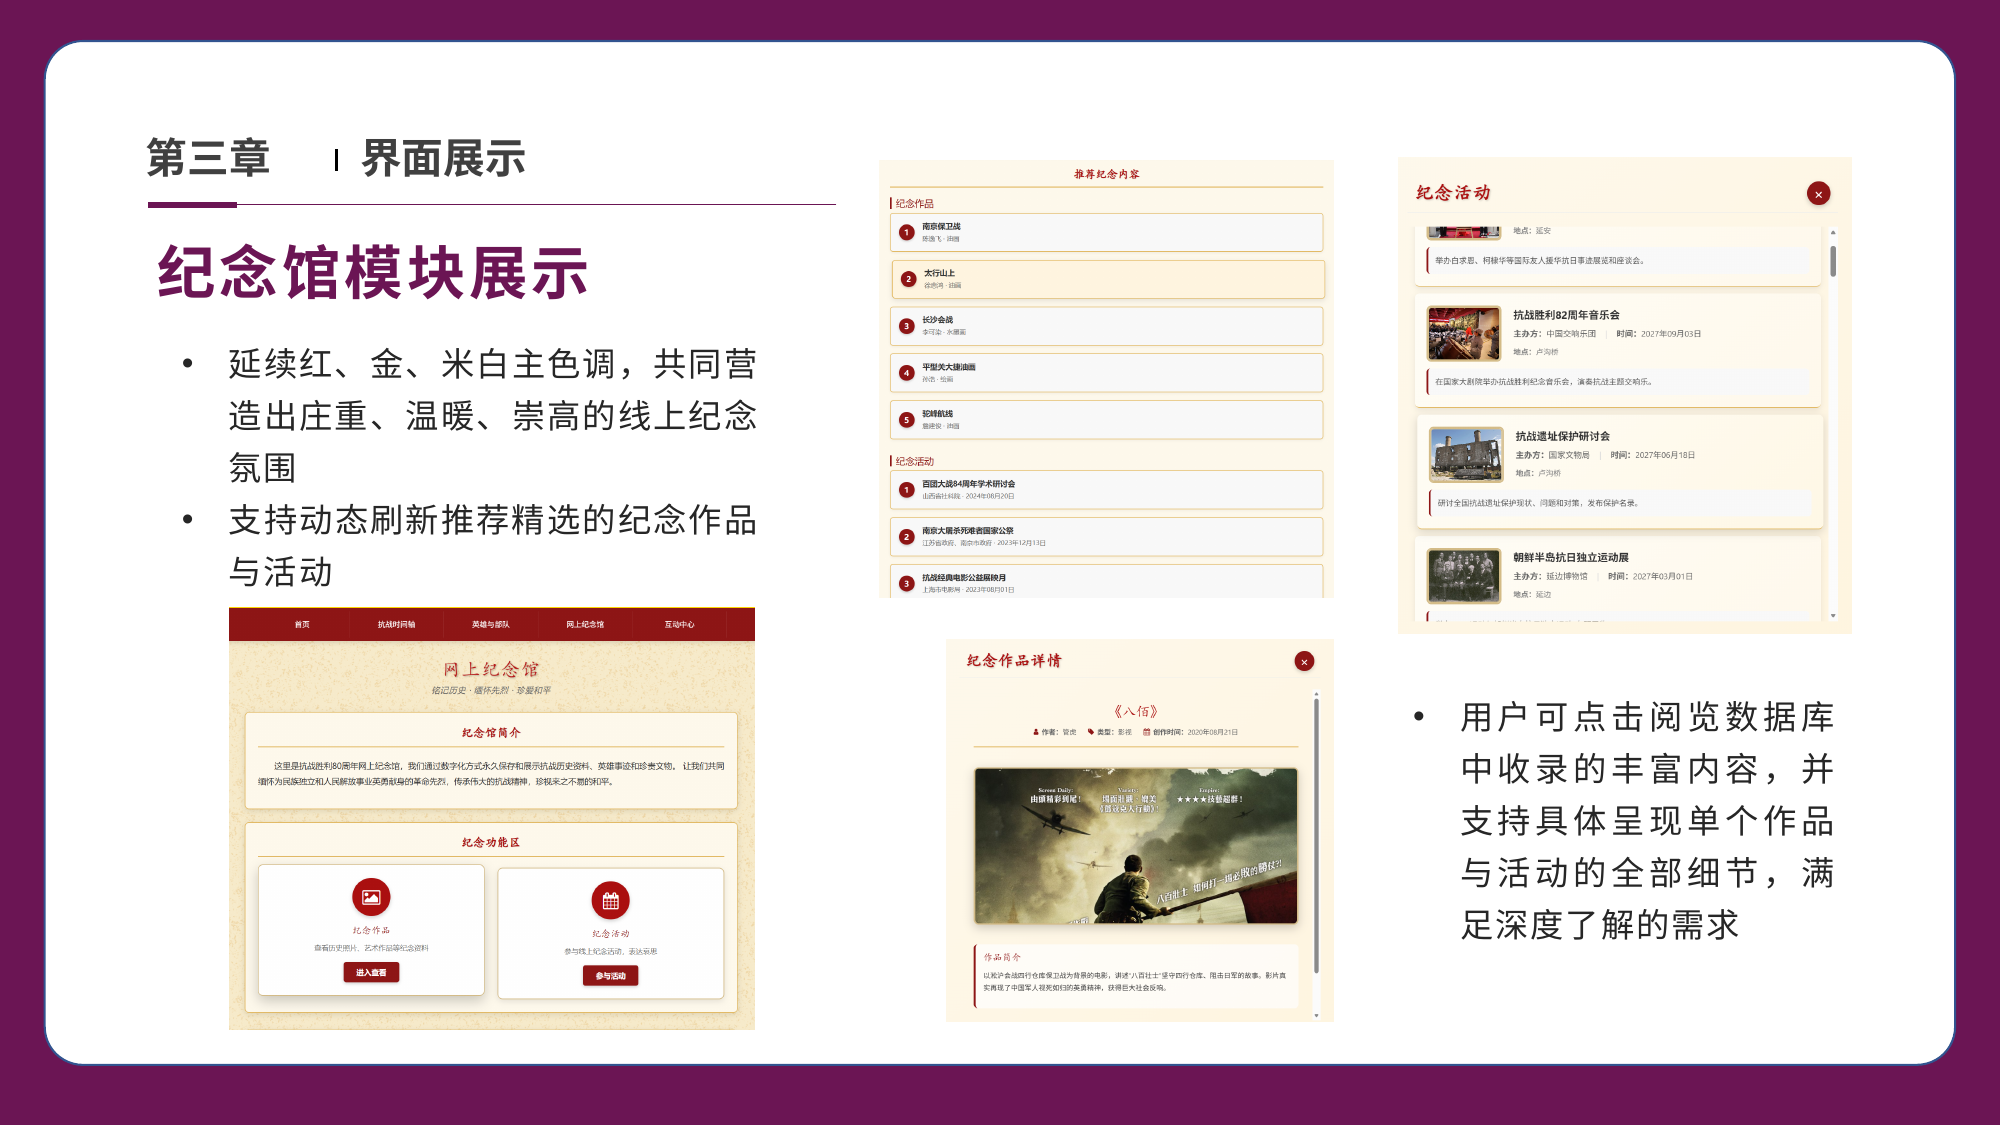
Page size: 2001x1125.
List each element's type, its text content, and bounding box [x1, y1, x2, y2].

text_box 纪念馆模块展示 [142, 229, 879, 314]
text_box 界面展示 [345, 124, 543, 190]
text_box 延续红、金、米白主色调，共同营造出庄重、温暖、崇高的线上纪念氛围 支持动态刷新推荐精选的纪念作品与活动 [167, 324, 775, 599]
text_box 第三章 [130, 124, 286, 190]
text_box [0, 0, 2000, 1125]
picture [1398, 157, 1852, 634]
text_box [43, 39, 1957, 1066]
picture [879, 160, 1334, 599]
text_box 用户可点击阅览数据库中收录的丰富内容，并支持具体呈现单个作品与活动的全部细节，满足深度了解的需求 [1398, 677, 1852, 952]
picture [229, 607, 755, 1031]
picture [946, 639, 1335, 1022]
